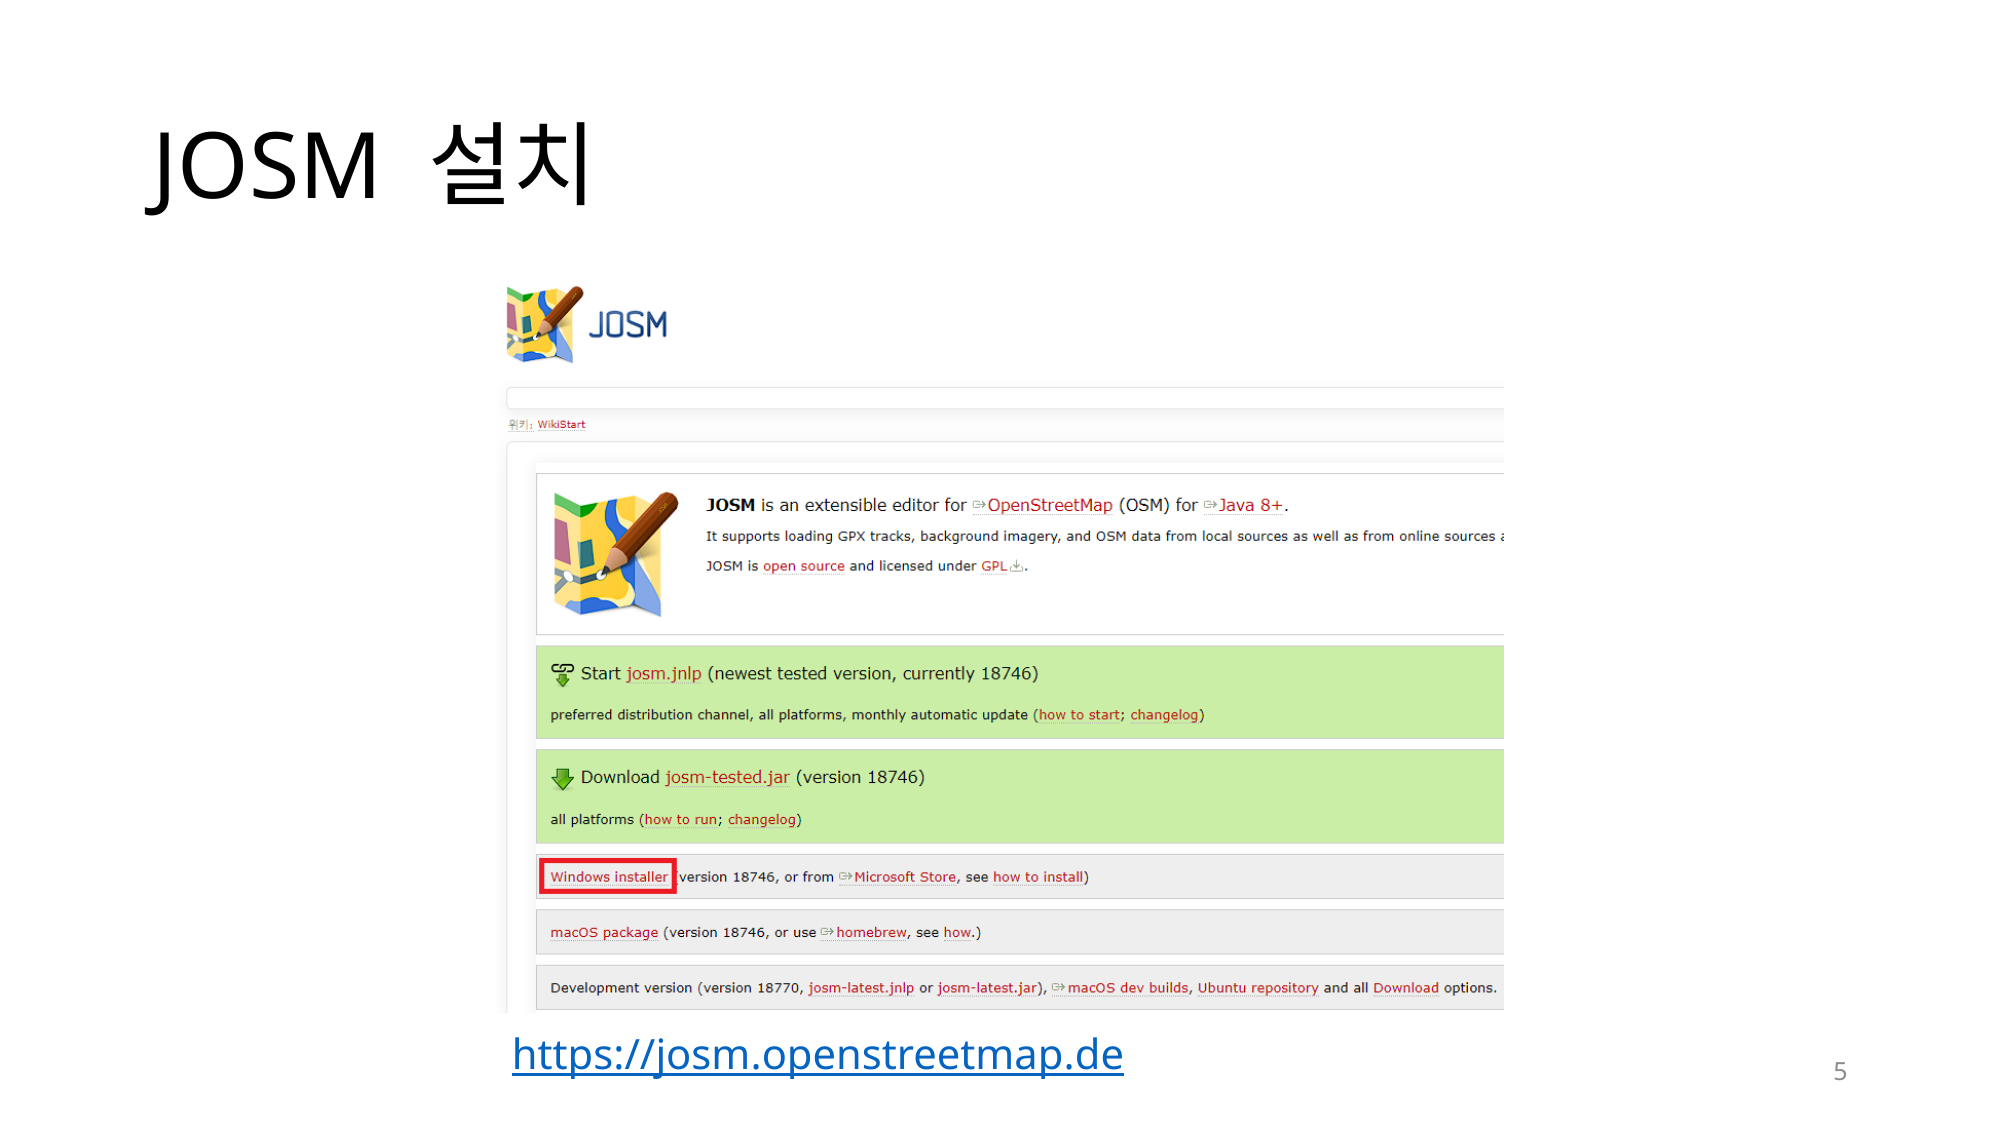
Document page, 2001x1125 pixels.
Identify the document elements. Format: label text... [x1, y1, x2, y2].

title JOSM 설치 [137, 59, 1863, 278]
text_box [496, 277, 1504, 1103]
slide_number 5 [1504, 1042, 1863, 1103]
